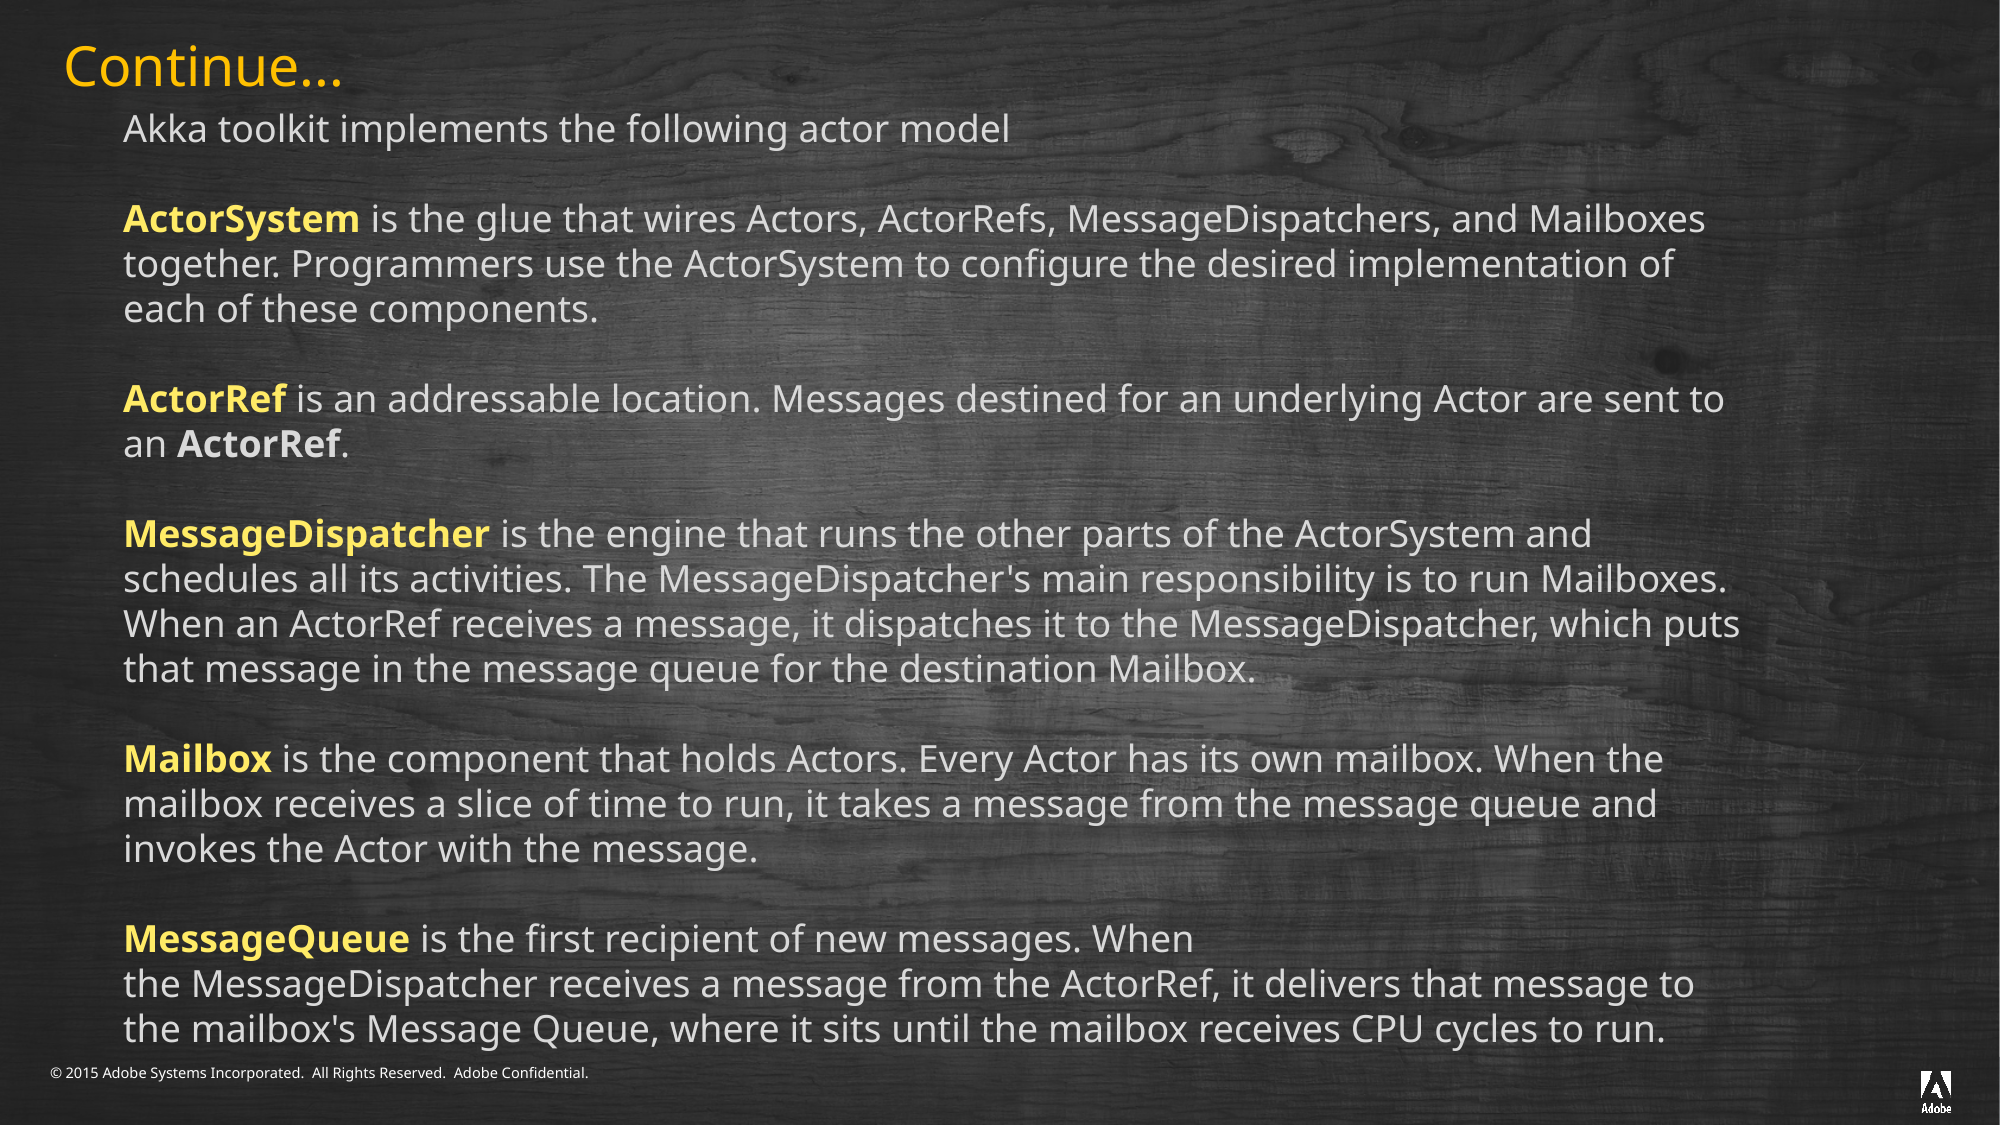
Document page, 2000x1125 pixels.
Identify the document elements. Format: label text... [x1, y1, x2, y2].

title Continue... [49, 30, 1950, 98]
text_box Akka toolkit implements the following actor model ActorSystem is the glue that wires Actors, ActorRefs, MessageDispatchers, and Mailboxes together. Programmers use the ActorSystem to configure the desired implementation of each of these components. ActorRef is an addressable location. Messages destined for an underlying Actor are sent to an ActorRef. MessageDispatcher is the engine that runs the other parts of the ActorSystem and schedules all its activities. The MessageDispatcher's main responsibility is to run Mailboxes. When an ActorRef receives a message, it dispatches it to the MessageDispatcher, which puts that message in the message queue for the destination Mailbox. Mailbox is the component that holds Actors. Every Actor has its own mailbox. When the mailbox receives a slice of time to run, it takes a message from the message queue and invokes the Actor with the message. MessageQueue is the first recipient of new messages. When the MessageDispatcher receives a message from the ActorRef, it delivers that message to the mailbox's Message Queue, where it sits until the mailbox receives CPU cycles to run. [108, 97, 1766, 1058]
picture [1921, 1071, 1951, 1113]
